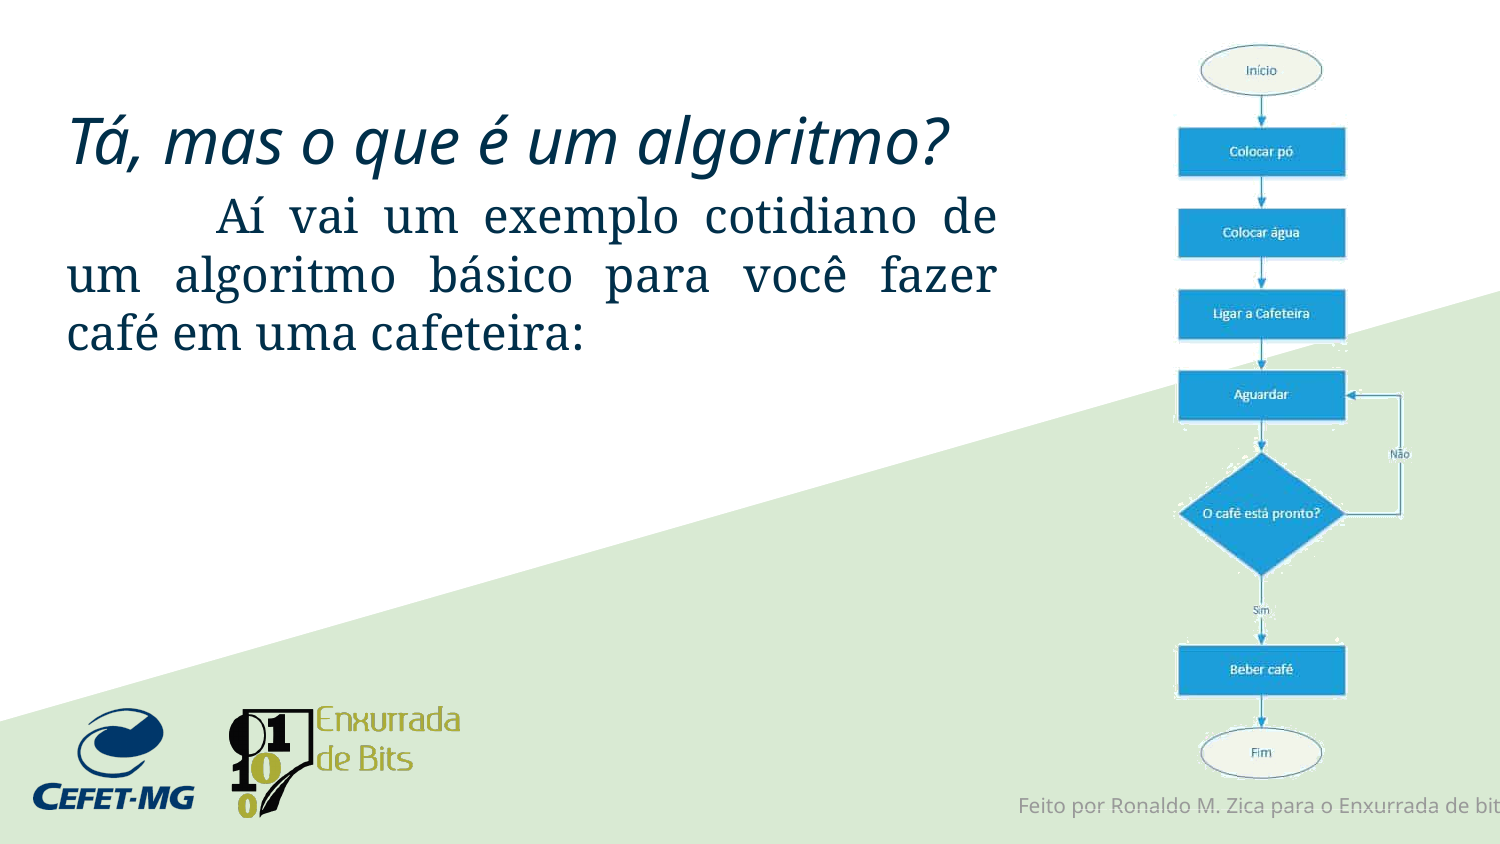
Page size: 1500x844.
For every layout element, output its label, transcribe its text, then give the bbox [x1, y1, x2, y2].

subtitle Feito por Ronaldo M. Zica para o Enxurrada de bits [1003, 777, 1500, 844]
title Tá, mas o que é um algoritmo? Aí vai um exemplo cotidiano de um algoritmo básico para você fazer café em uma cafeteira: [51, 73, 1015, 336]
picture [31, 706, 197, 819]
picture [229, 706, 460, 819]
picture [1077, 34, 1441, 810]
